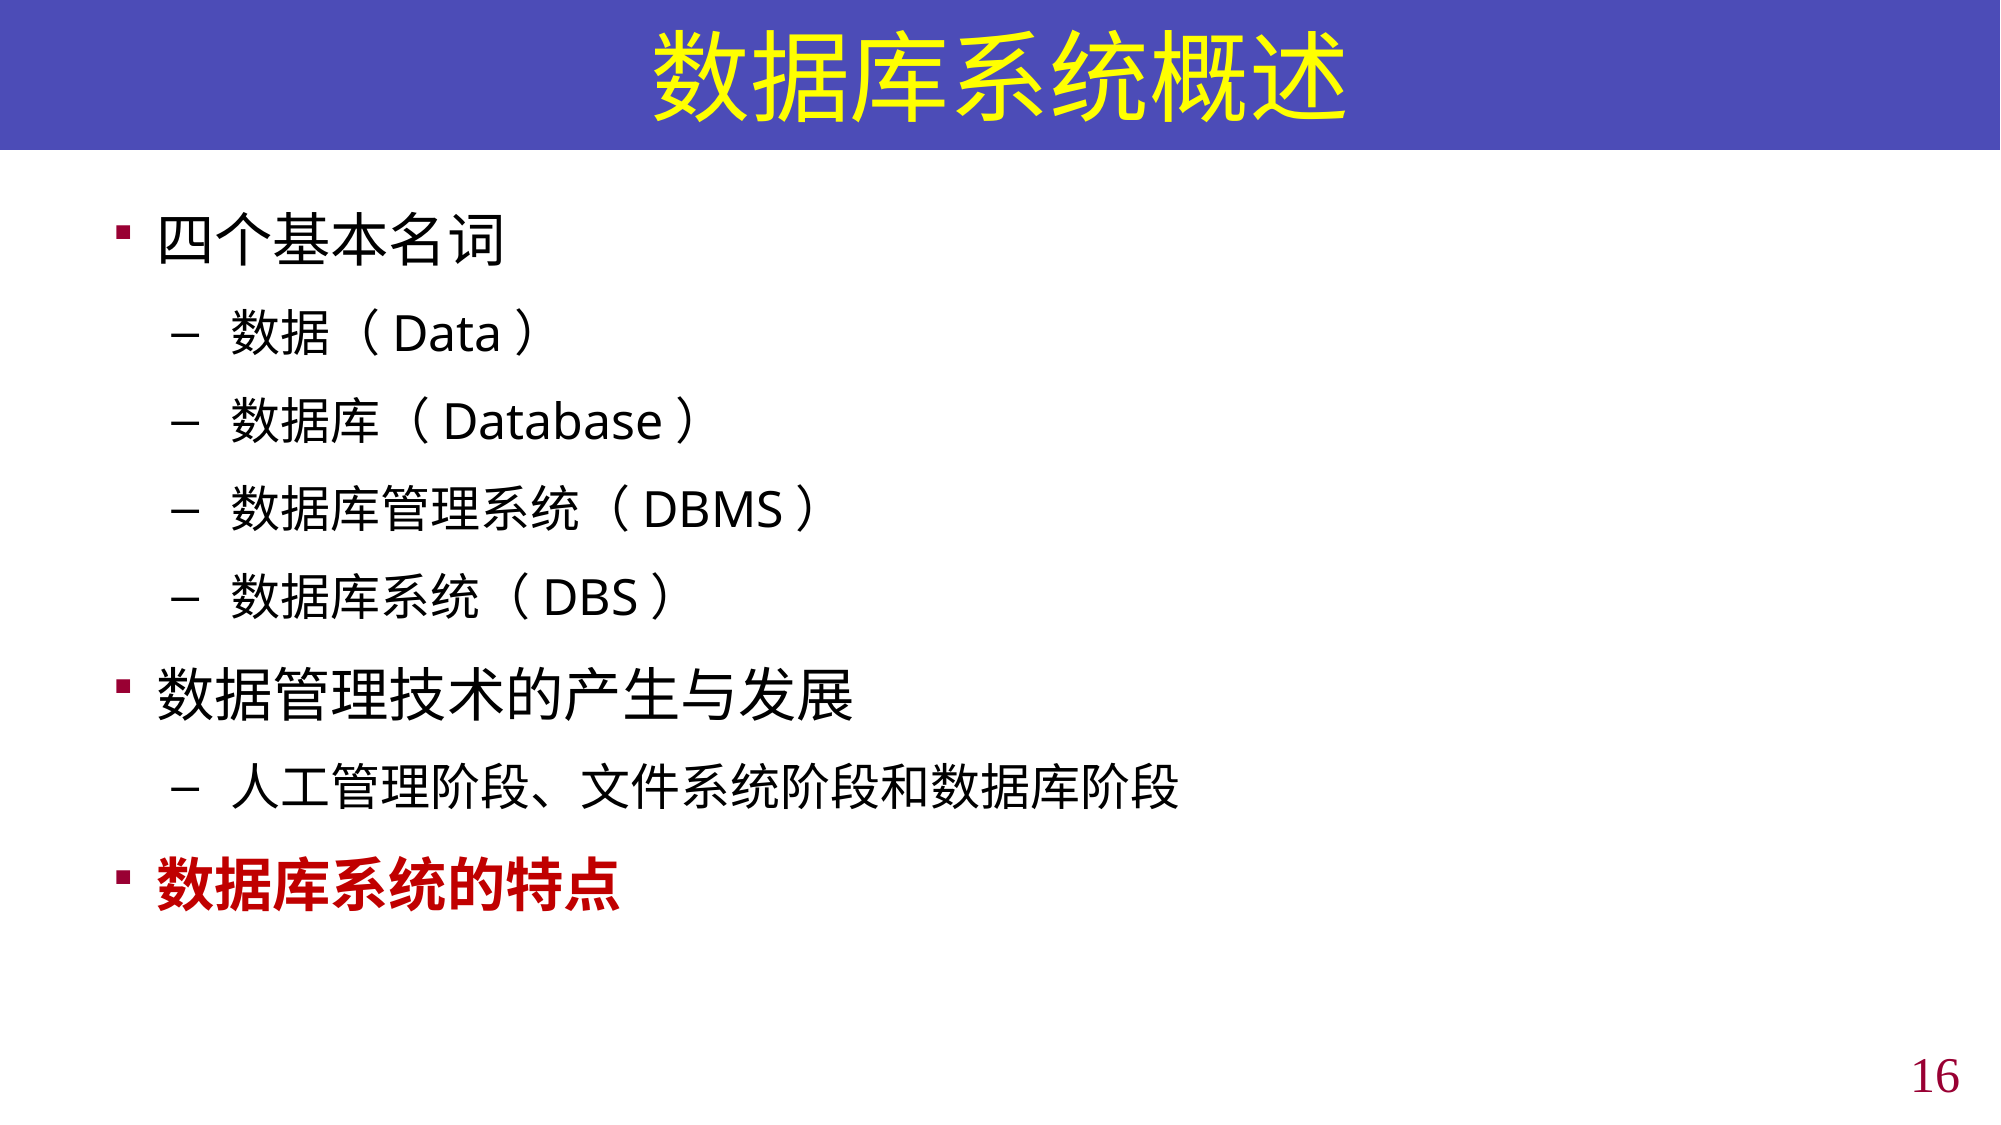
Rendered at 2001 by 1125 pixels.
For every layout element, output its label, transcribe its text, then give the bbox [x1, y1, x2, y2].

list 四个基本名词 数据（Data） 数据库（Database） 数据库管理系统（DBMS） 数据库系统（DBS） 数据管理技术的产生与发展 人工管理阶段、文件系统阶段和数据库阶段 数据库系统的特点 [97, 174, 1904, 1073]
title 数据库系统概述 [0, 0, 2000, 150]
slide_number 15 [1550, 1048, 1975, 1096]
